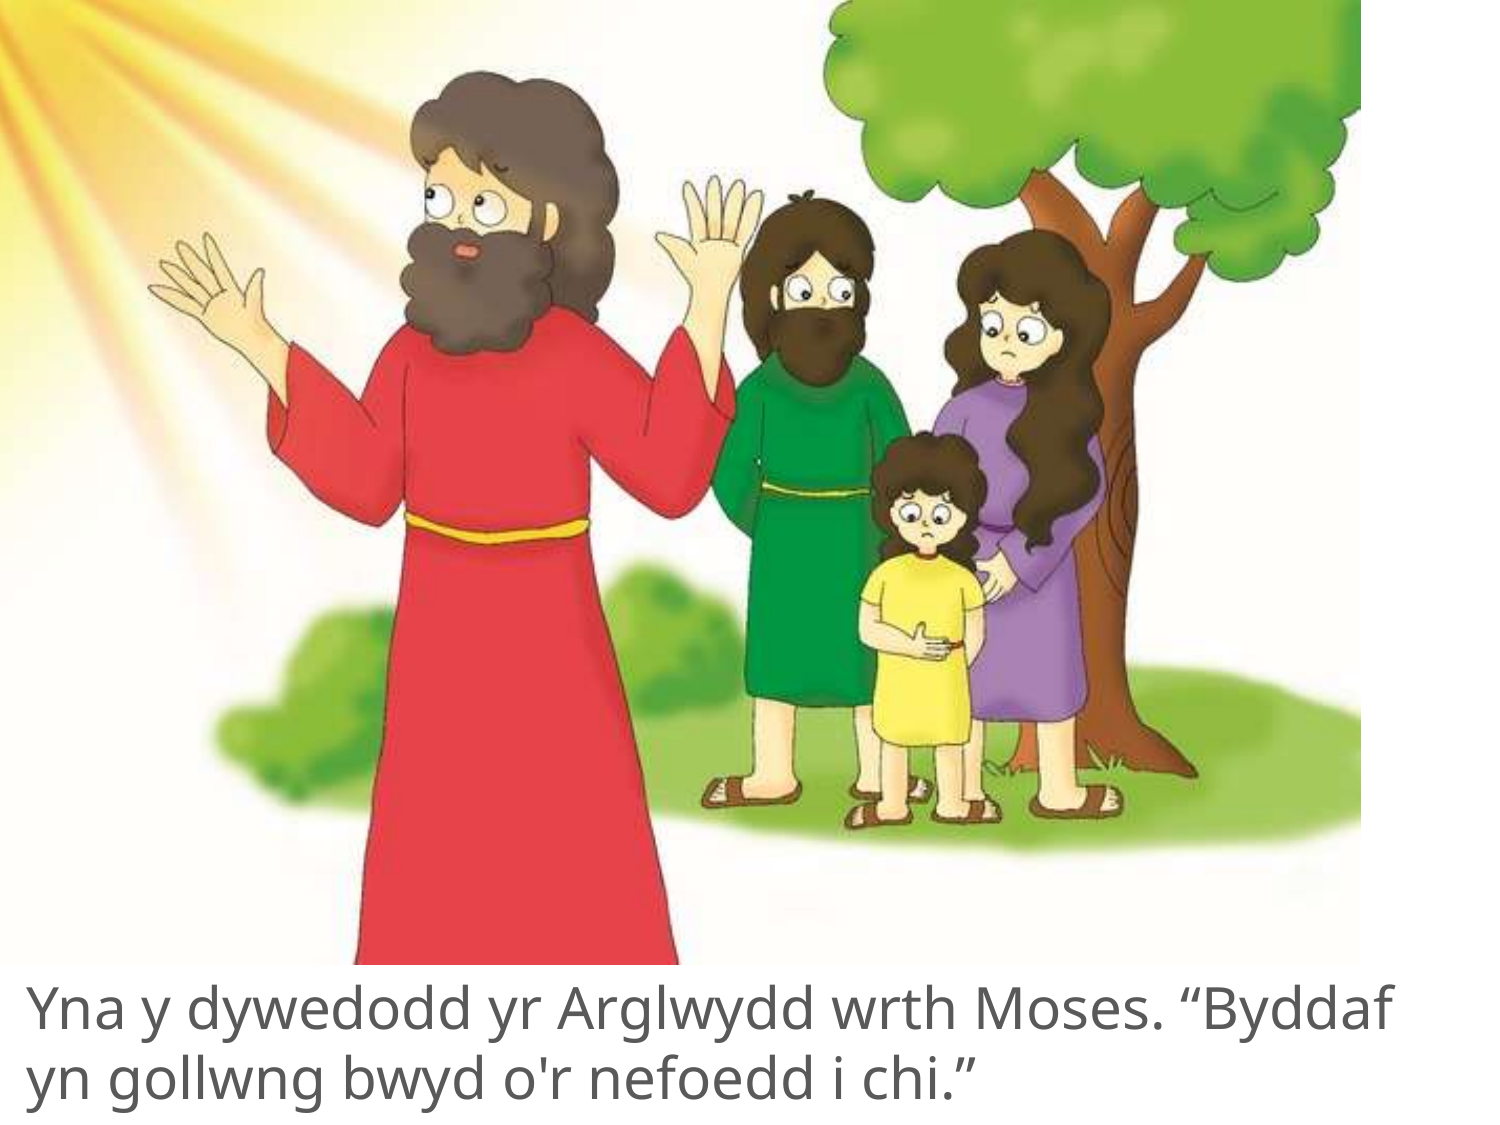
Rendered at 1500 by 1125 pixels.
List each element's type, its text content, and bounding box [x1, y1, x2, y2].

picture [0, 0, 1362, 965]
text_box Yna y dywedodd yr Arglwydd wrth Moses. “Byddaf yn gollwng bwyd o'r nefoedd i chi.” [11, 964, 1483, 1119]
